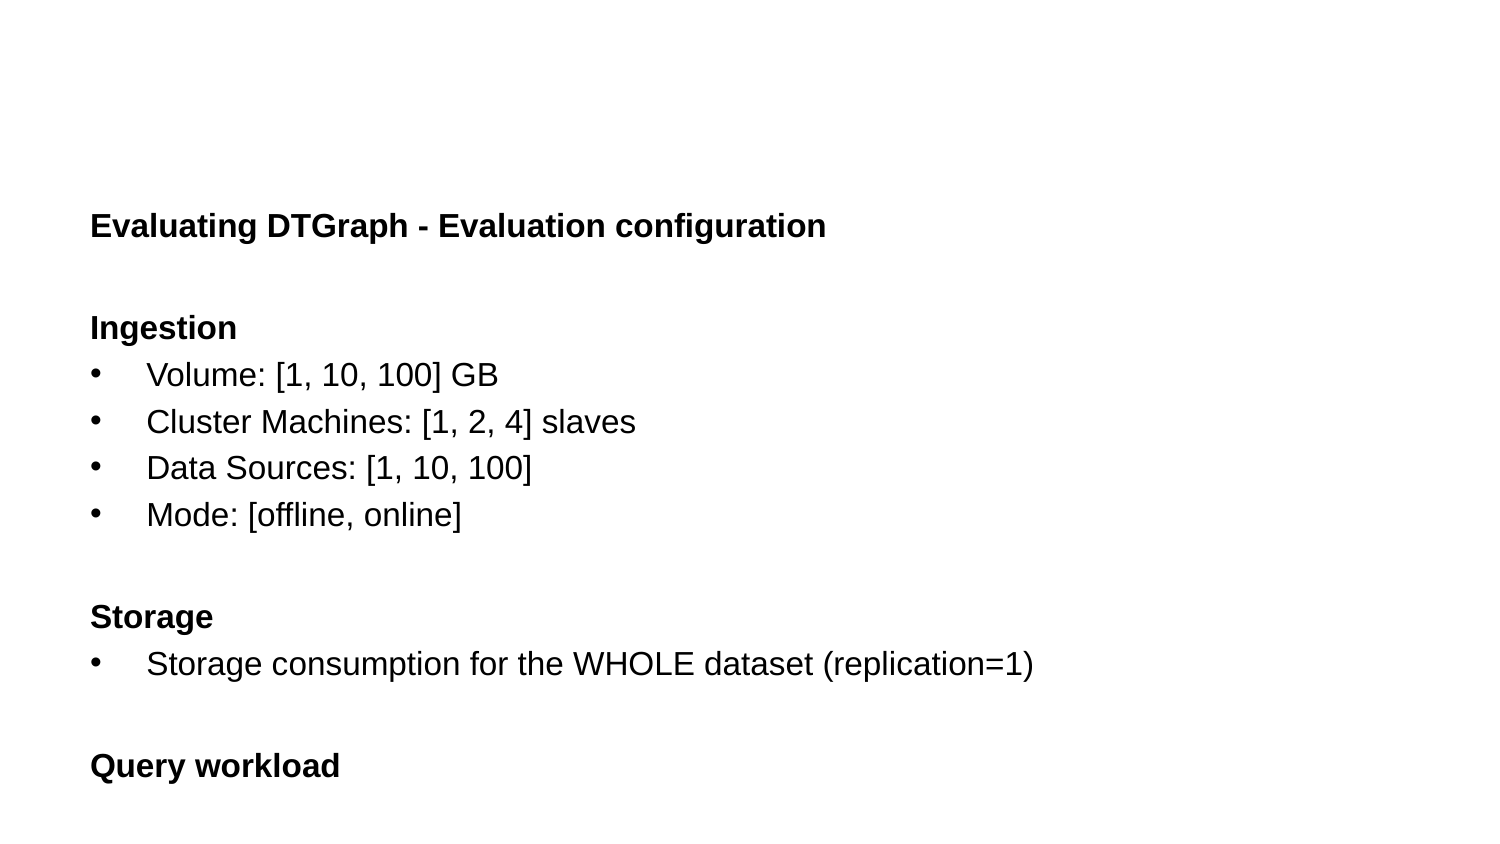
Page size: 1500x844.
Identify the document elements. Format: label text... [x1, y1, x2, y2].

list Evaluating DTGraph - Evaluation configuration Ingestion Volume: [1, 10, 100] GB Cluster Machines: [1, 2, 4] slaves Data Sources: [1, 10, 100] Mode: [offline, online] Storage Storage consumption for the WHOLE dataset (replication=1) Query workload [75, 196, 1425, 754]
